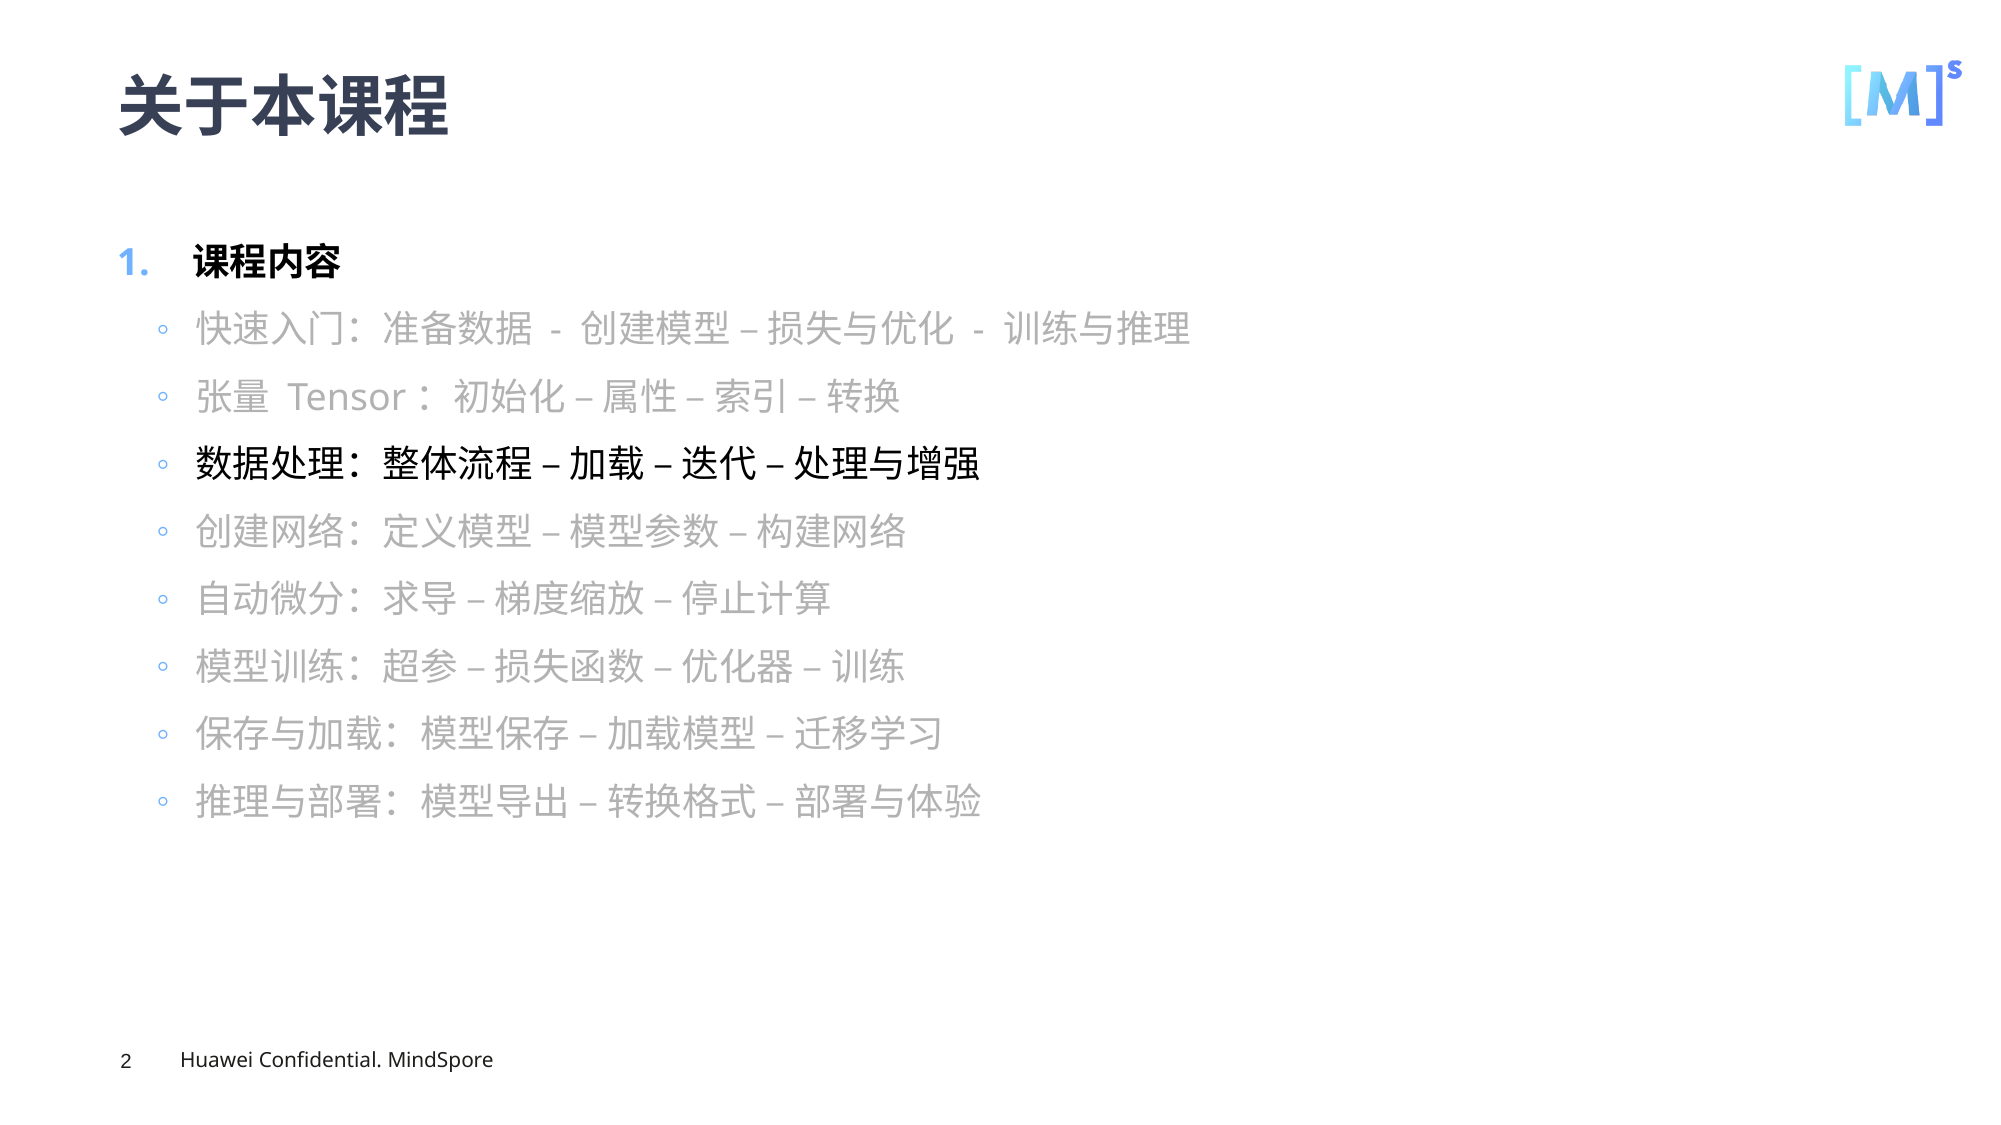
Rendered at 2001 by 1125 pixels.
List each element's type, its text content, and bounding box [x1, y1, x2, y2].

list 课程内容 快速入门：准备数据 - 创建模型 – 损失与优化 - 训练与推理 张量 Tensor：初始化 – 属性 – 索引 – 转换 数据处理：整体流程 – 加载 – 迭代 – 处理与增强 创建网络：定义模型 – 模型参数 – 构建网络 自动微分：求导 – 梯度缩放 – 停止计算 模型训练：超参 – 损失函数 – 优化器 – 训练 保存与加载：模型保存 – 加载模型 – 迁移学习 推理与部署：模型导出 – 转换格式 – 部署与体验 [102, 208, 1901, 951]
picture [1827, 50, 1967, 138]
title 关于本课程 [102, 56, 1901, 154]
